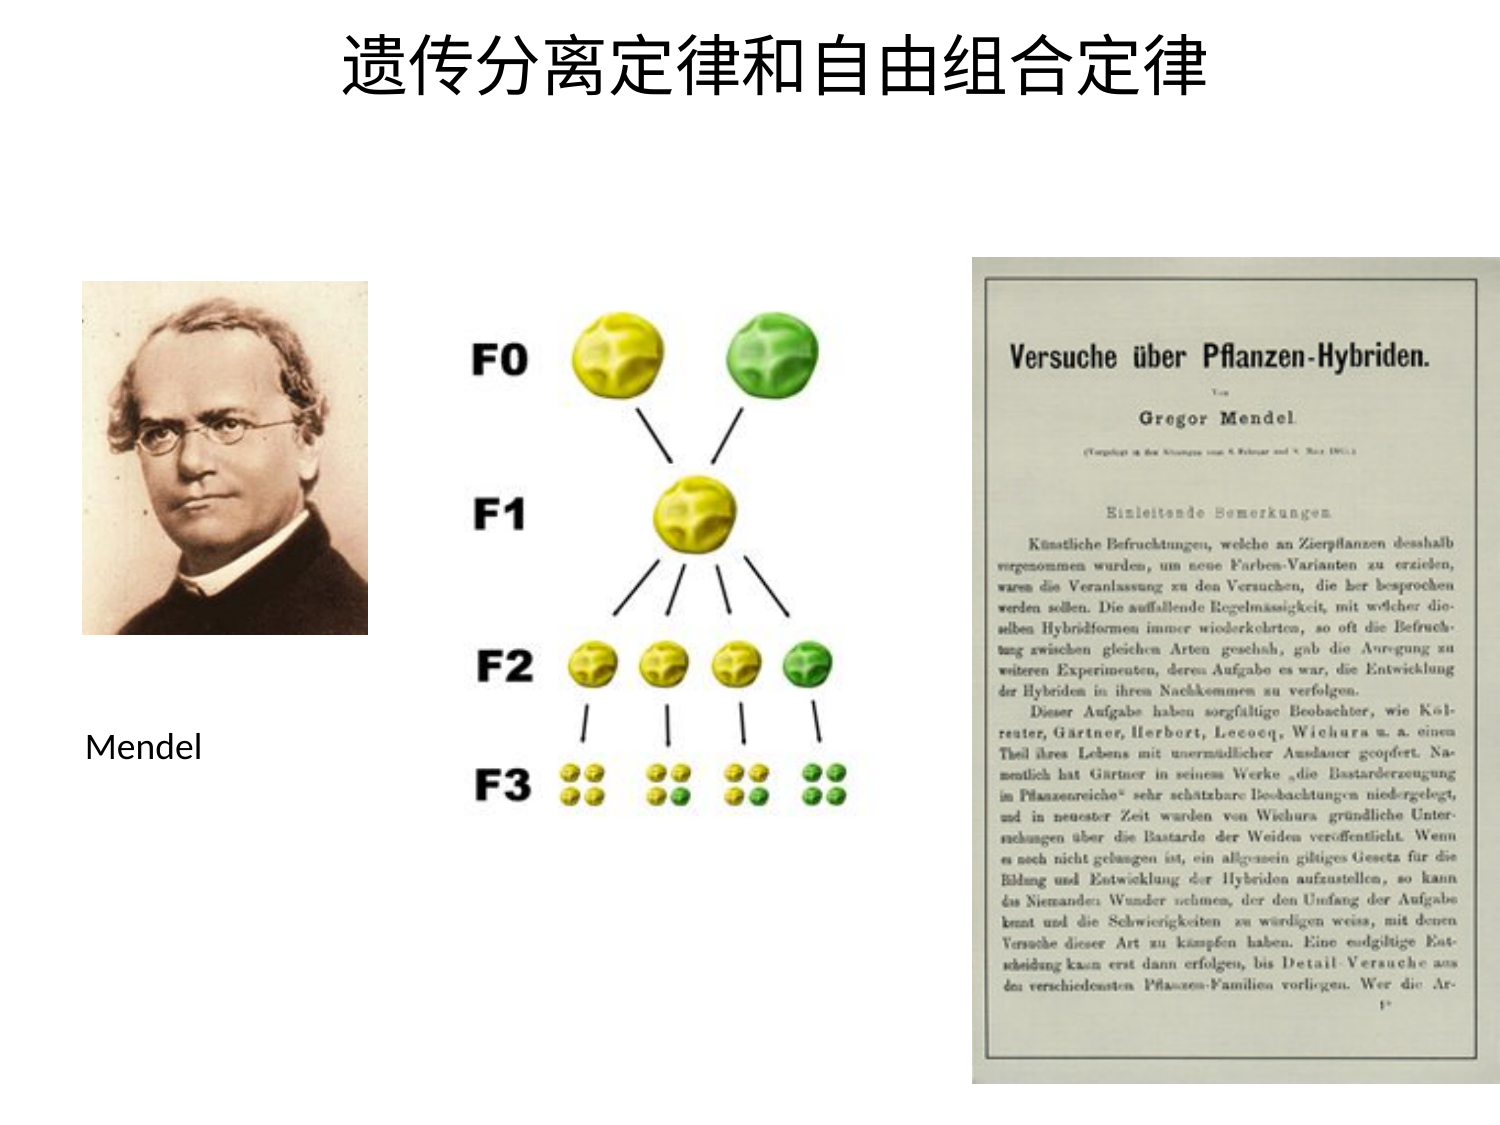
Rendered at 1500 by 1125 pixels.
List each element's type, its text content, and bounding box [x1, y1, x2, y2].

title 遗传分离定律和自由组合定律 [100, 13, 1451, 114]
picture [972, 257, 1500, 1085]
text_box [35, 726, 352, 788]
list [81, 280, 369, 635]
text_box Mendel [70, 714, 290, 775]
picture [433, 280, 887, 833]
